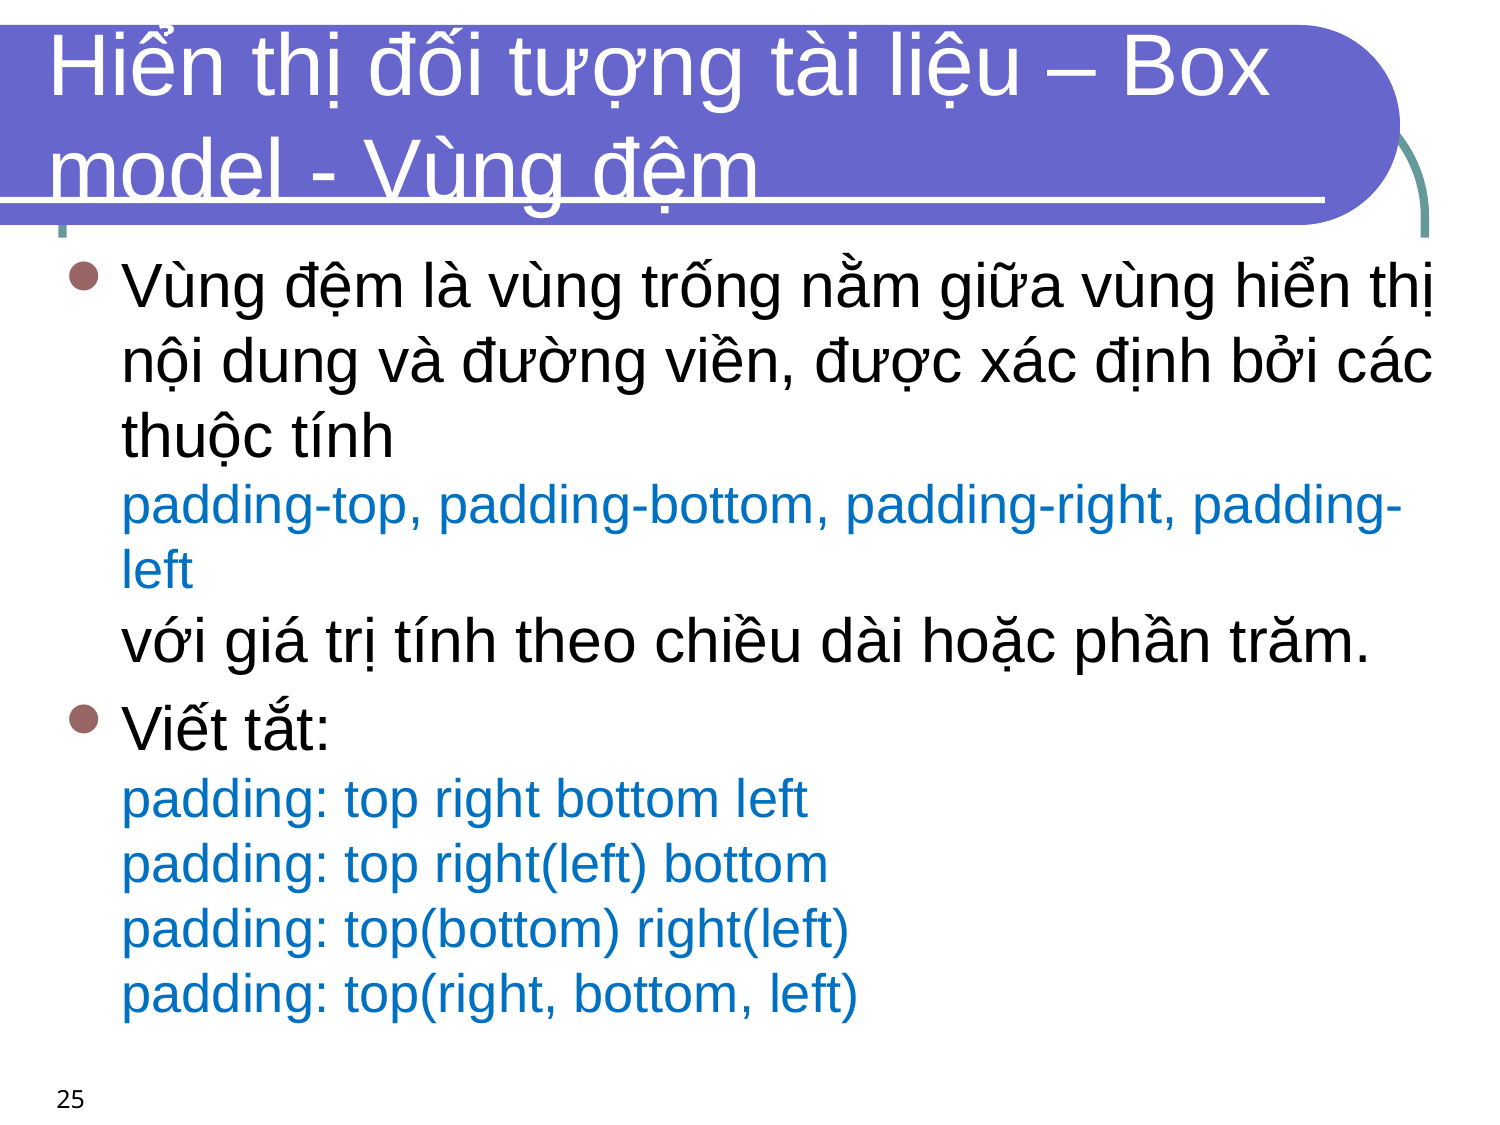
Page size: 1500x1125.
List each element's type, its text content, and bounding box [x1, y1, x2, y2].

slide_number 25 [0, 1049, 101, 1125]
title Hiển thị đối tượng tài liệu – Box model - Vùng đệm [32, 37, 1347, 188]
list Vùng đệm là vùng trống nằm giữa vùng hiển thị nội dung và đường viền, được xác định bởi các thuộc tính padding-top, padding-bottom, padding-right, padding-left với giá trị tính theo chiều dài hoặc phần trăm. Viết tắt: padding: top right bottom left padding: top right(left) bottom padding: top(bottom) right(left) padding: top(right, bottom, left) [50, 237, 1475, 1125]
